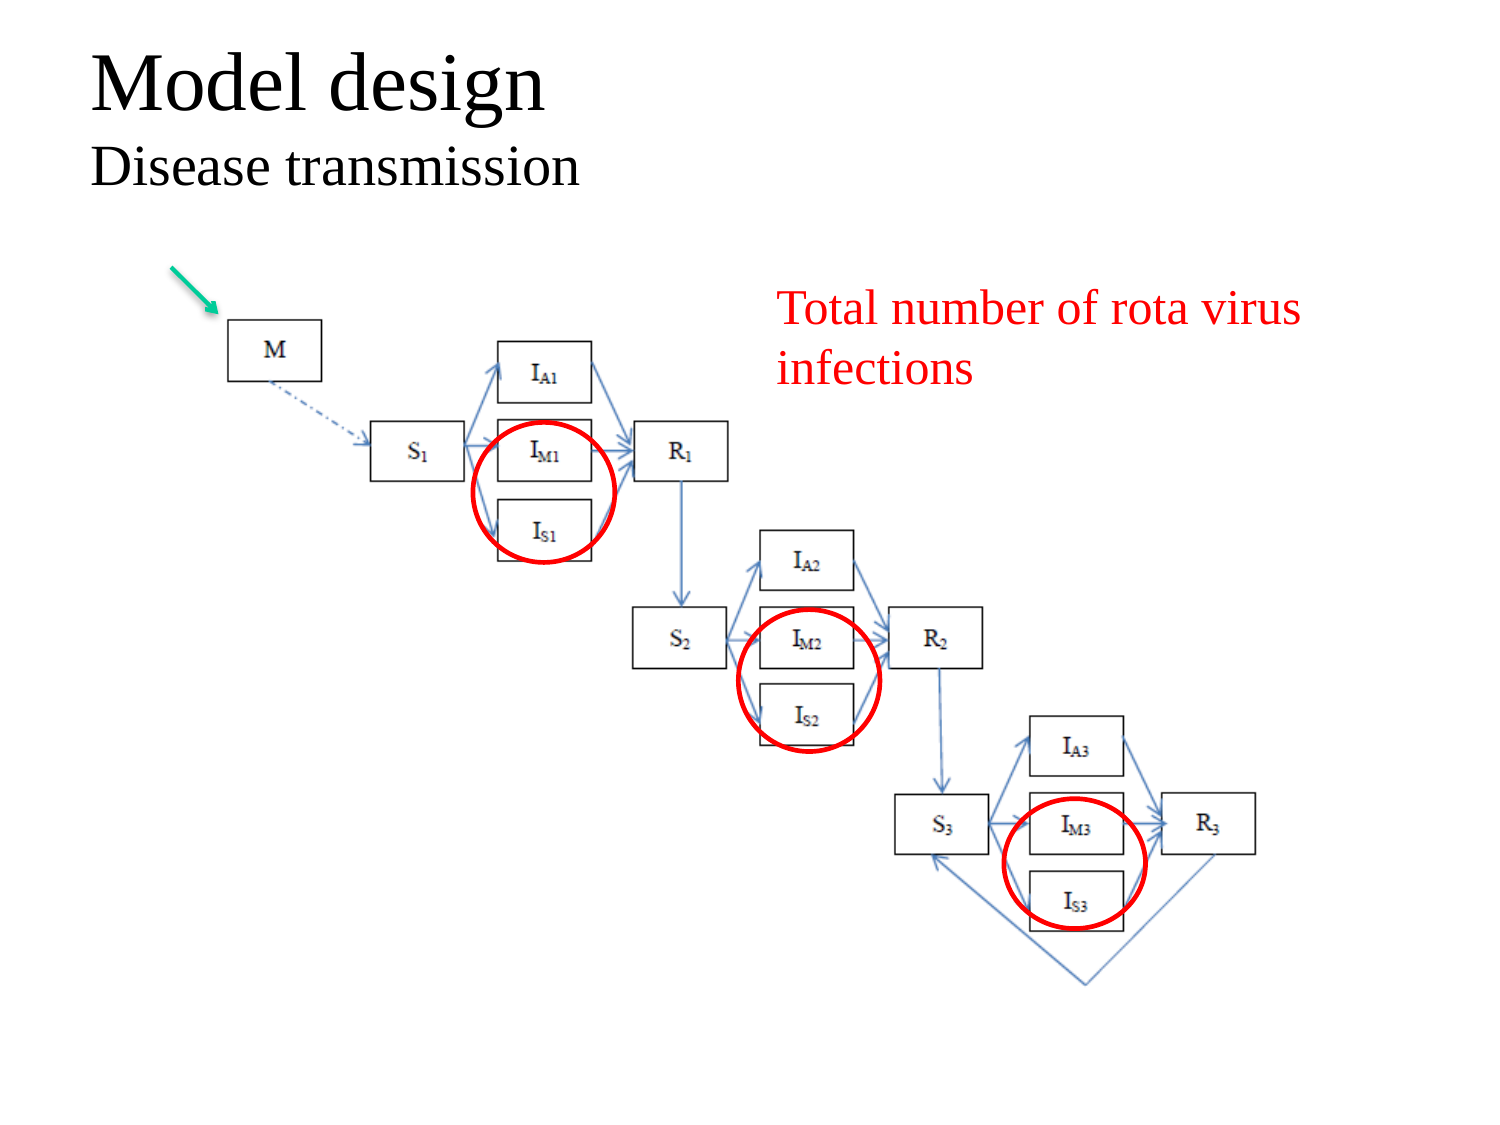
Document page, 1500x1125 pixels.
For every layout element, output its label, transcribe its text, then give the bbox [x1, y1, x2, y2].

text_box Total number of rota virus infections [761, 267, 1483, 463]
title Model design Disease transmission [75, 0, 1425, 225]
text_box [170, 266, 219, 315]
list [182, 278, 1357, 1036]
